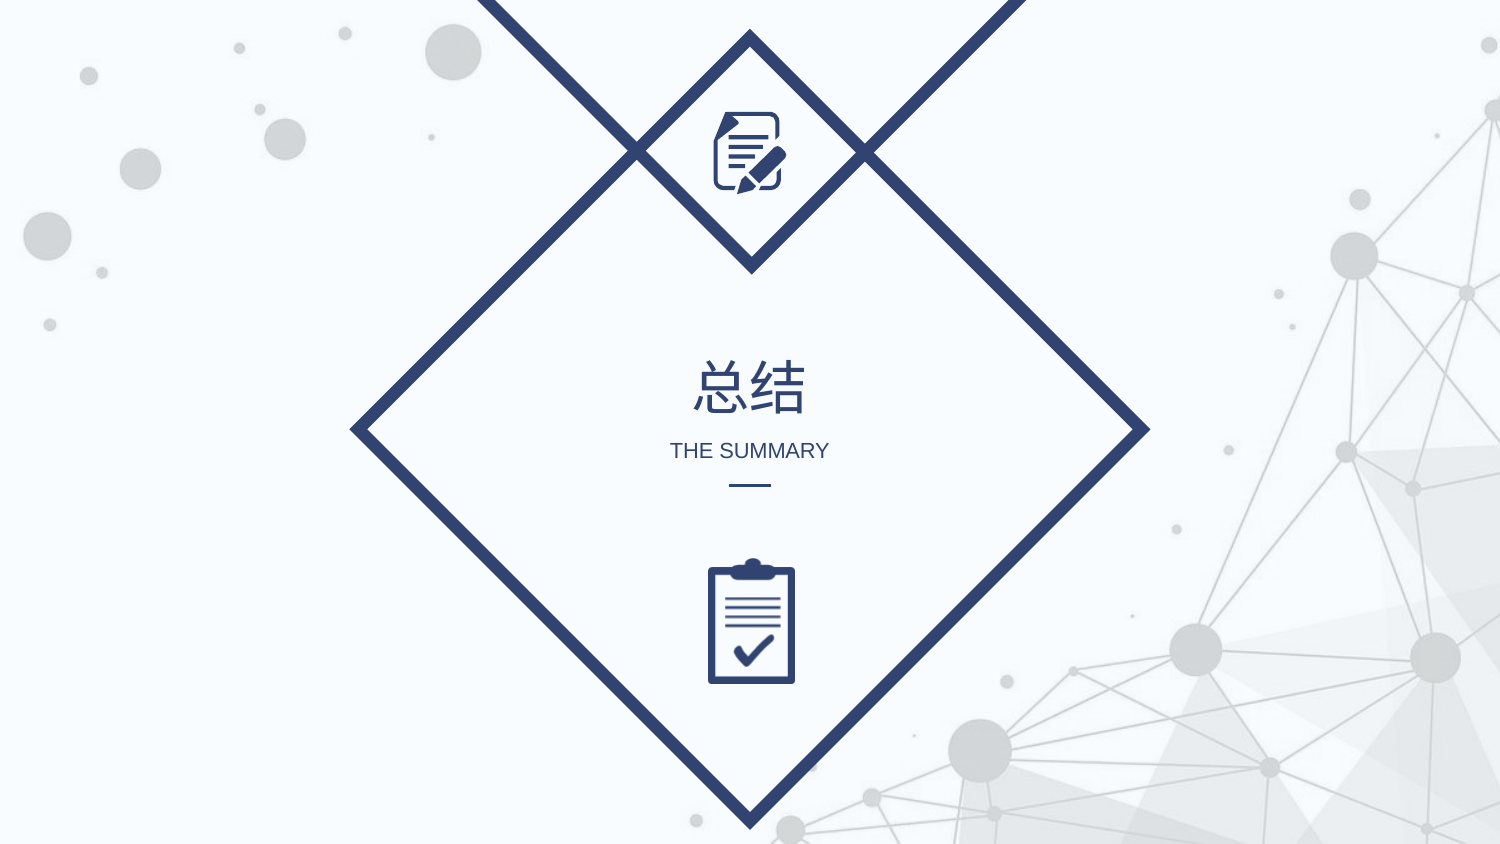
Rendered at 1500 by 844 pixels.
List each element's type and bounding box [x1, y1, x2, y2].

text_box [713, 111, 780, 191]
text_box [758, 168, 781, 191]
text_box [748, 146, 787, 184]
text_box [356, 36, 1144, 823]
text_box [736, 175, 757, 195]
text_box [484, 0, 1019, 152]
picture [708, 558, 795, 684]
